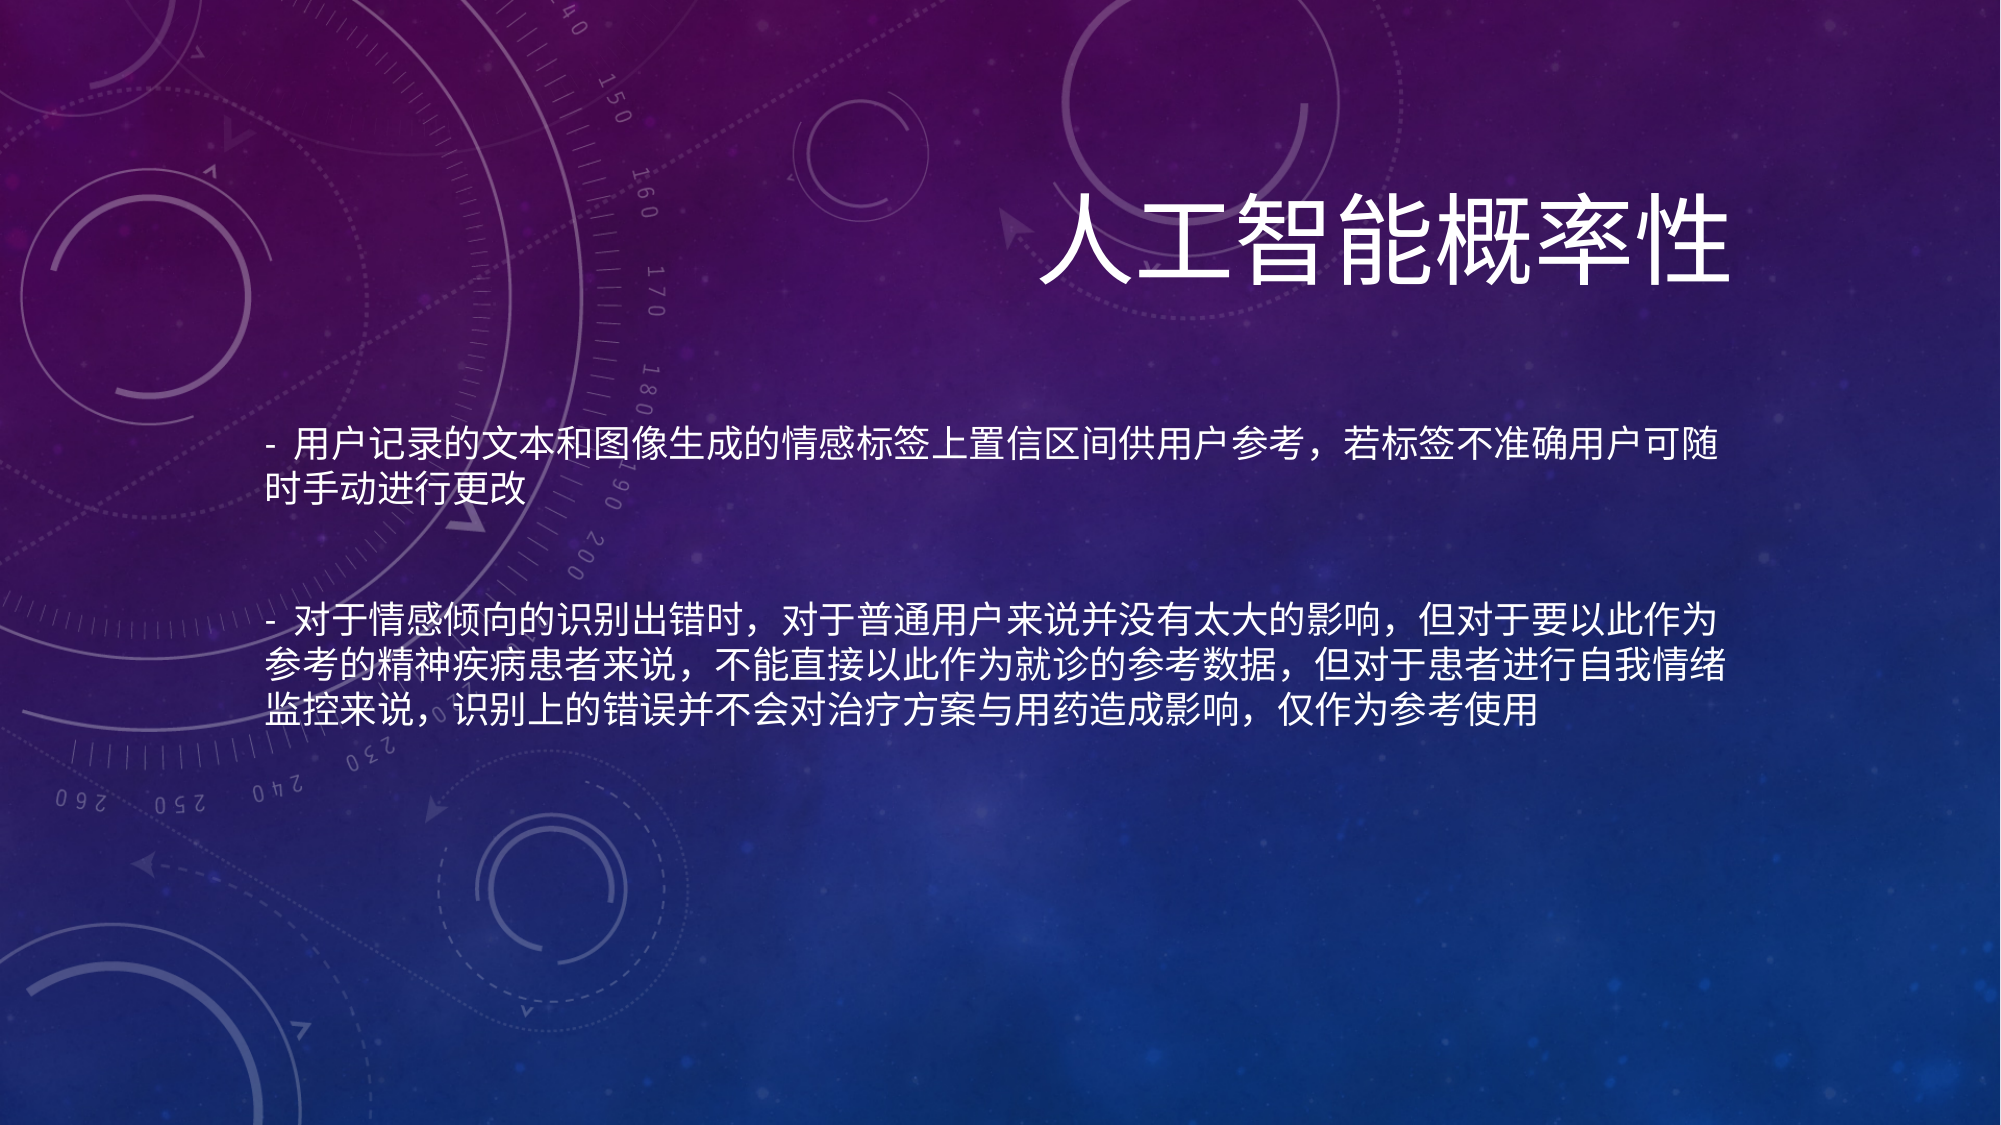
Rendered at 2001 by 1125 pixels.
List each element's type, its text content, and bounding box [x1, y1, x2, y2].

title 人工智能概率性 [249, 146, 1750, 305]
picture [0, 0, 2001, 1125]
subtitle - 用户记录的文本和图像生成的情感标签上置信区间供用户参考，若标签不准确用户可随时手动进行更改 - 对于情感倾向的识别出错时，对于普通用户来说并没有太大的影响，但对于要以此作为参考的精神疾病患者来说，不能直接以此作为就诊的参考数据，但对于患者进行自我情绪监控来说，识别上的错误并不会对治疗方案与用药造成影响，仅作为参考使用 [249, 412, 1750, 794]
